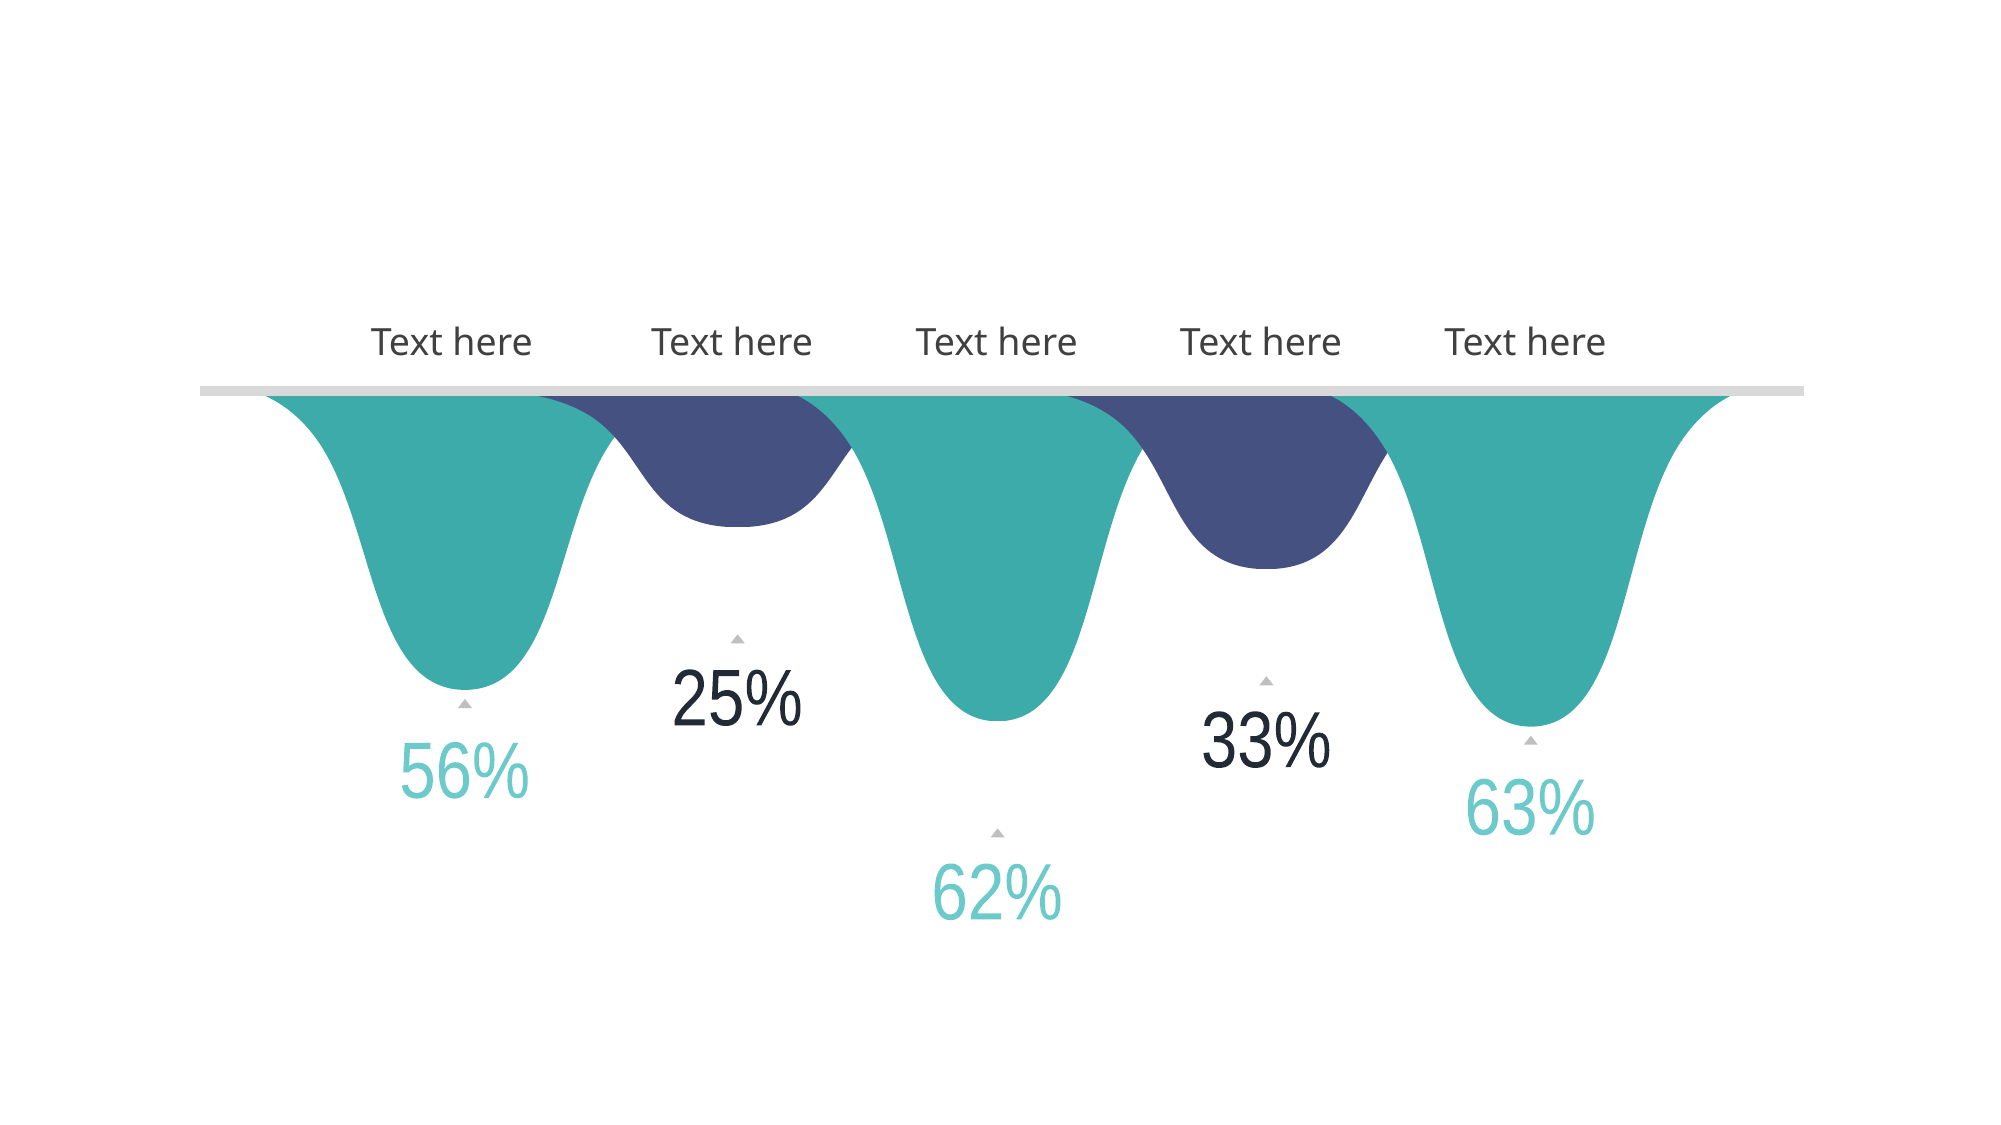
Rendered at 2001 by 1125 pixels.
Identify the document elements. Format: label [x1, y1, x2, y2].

text_box [191, 295, 1809, 1073]
text_box [199, 314, 1804, 921]
